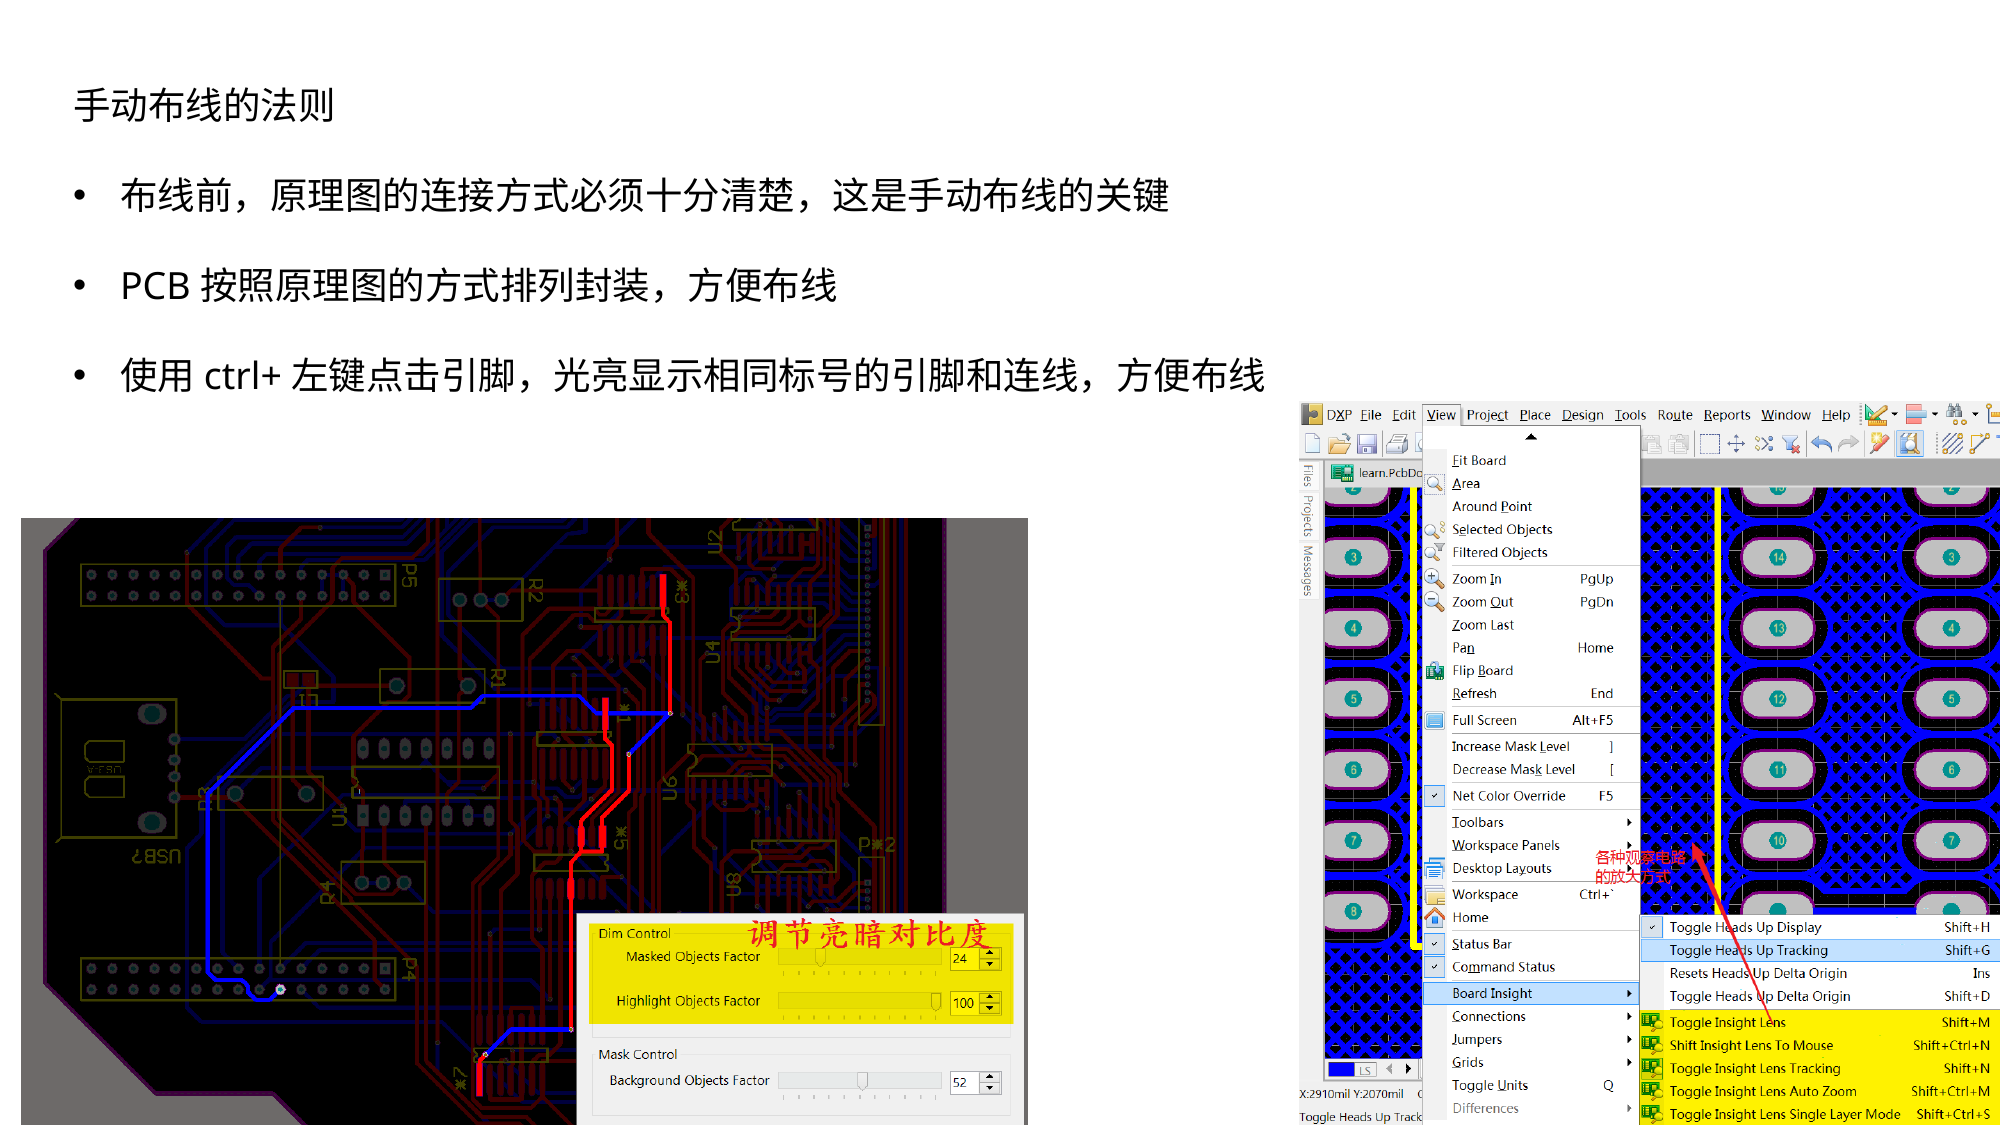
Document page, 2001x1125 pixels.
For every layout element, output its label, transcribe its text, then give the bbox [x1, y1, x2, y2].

text_box 手动布线的法则 布线前，原理图的连接方式必须十分清楚，这是手动布线的关键 PCB按照原理图的方式排列封装，方便布线 使用ctrl+左键点击引脚，光亮显示相同标号的引脚和连线，方便布线 [58, 74, 1550, 405]
picture [21, 518, 1028, 1125]
picture [1298, 401, 2000, 1125]
